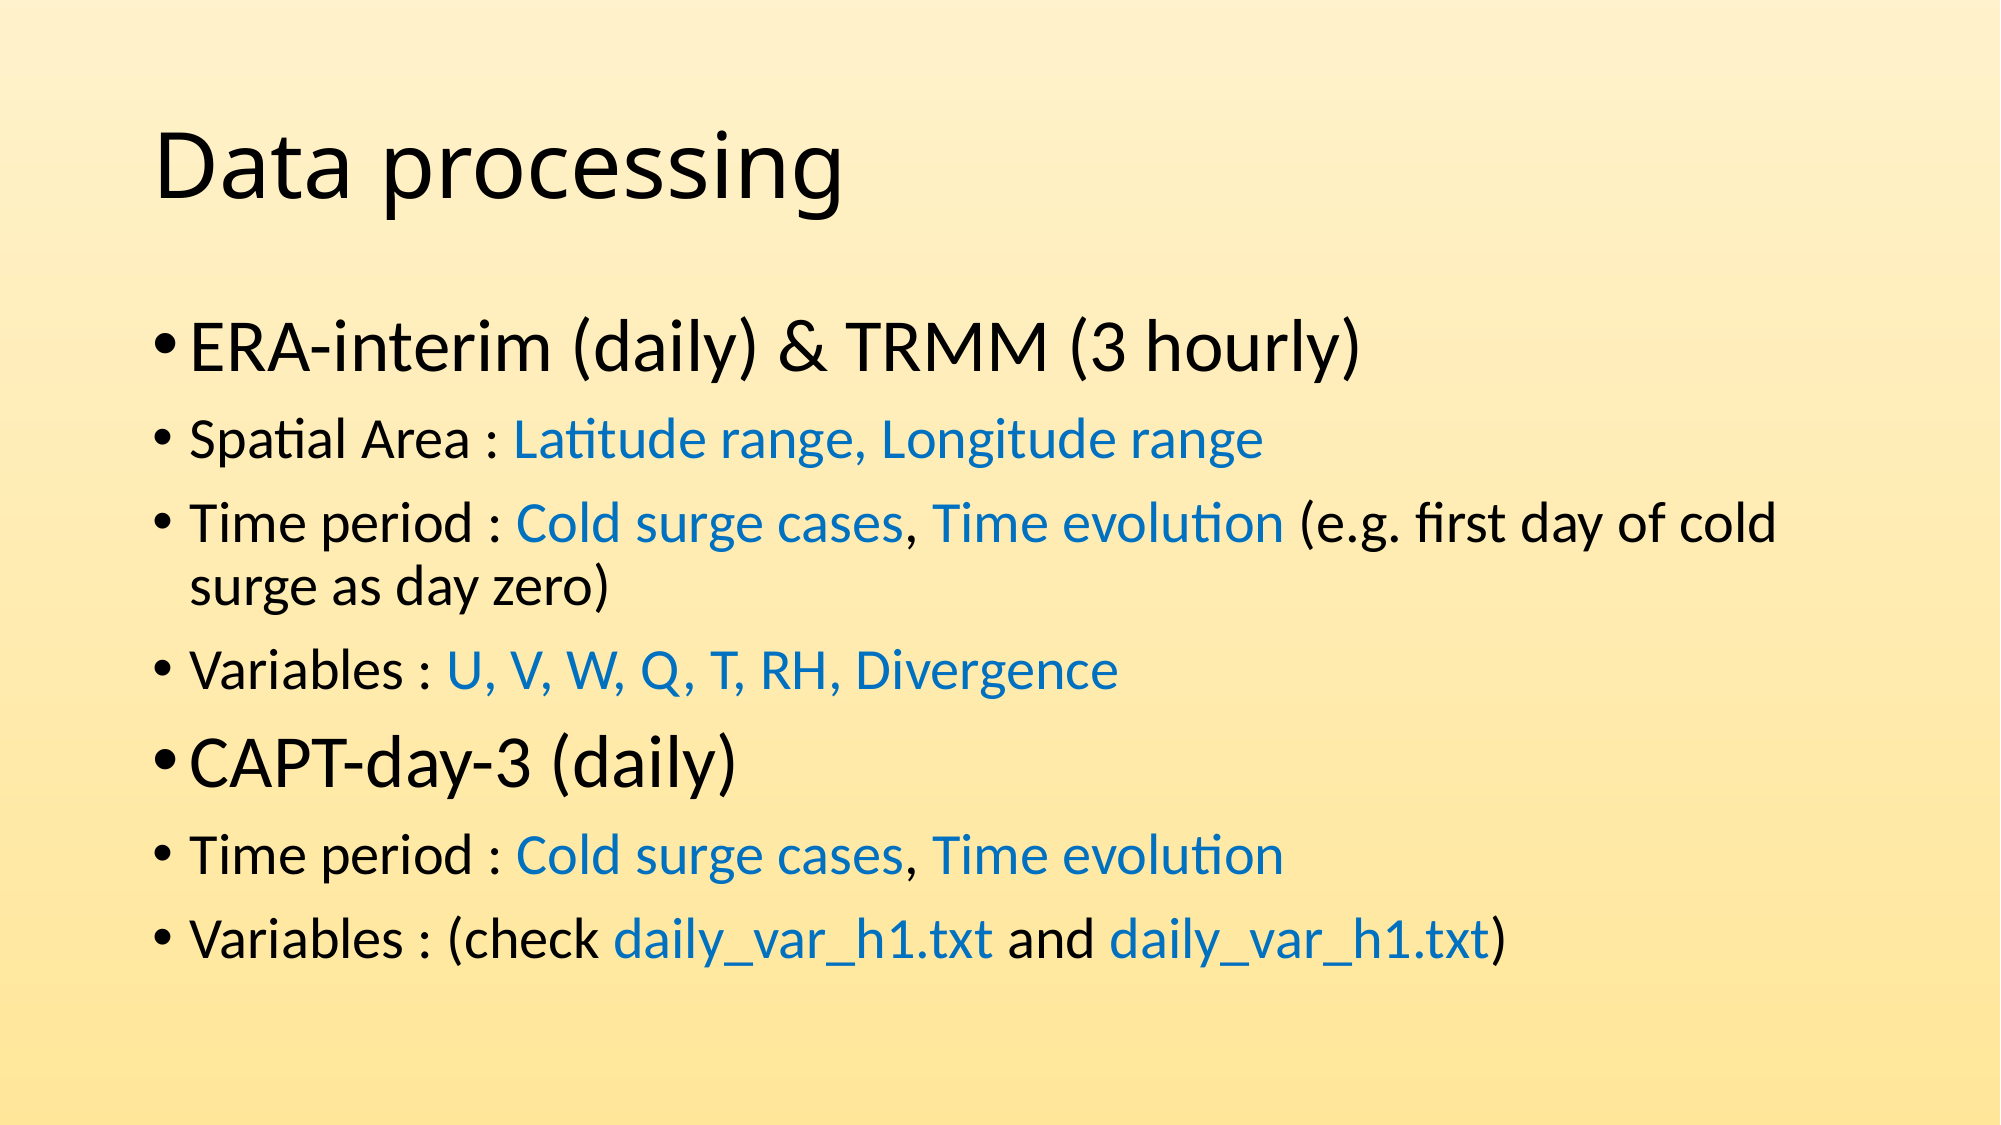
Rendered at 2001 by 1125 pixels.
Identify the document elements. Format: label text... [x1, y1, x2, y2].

title Data processing [137, 59, 1863, 278]
list ERA-interim (daily) & TRMM (3 hourly) Spatial Area : Latitude range, Longitude range Time period : Cold surge cases, Time evolution (e.g. first day of cold surge as day zero) Variables : U, V, W, Q, T, RH, Divergence CAPT-day-3 (daily) Time period : Cold surge cases, Time evolution Variables : (check daily_var_h1.txt and daily_var_h1.txt) [137, 299, 1863, 1014]
